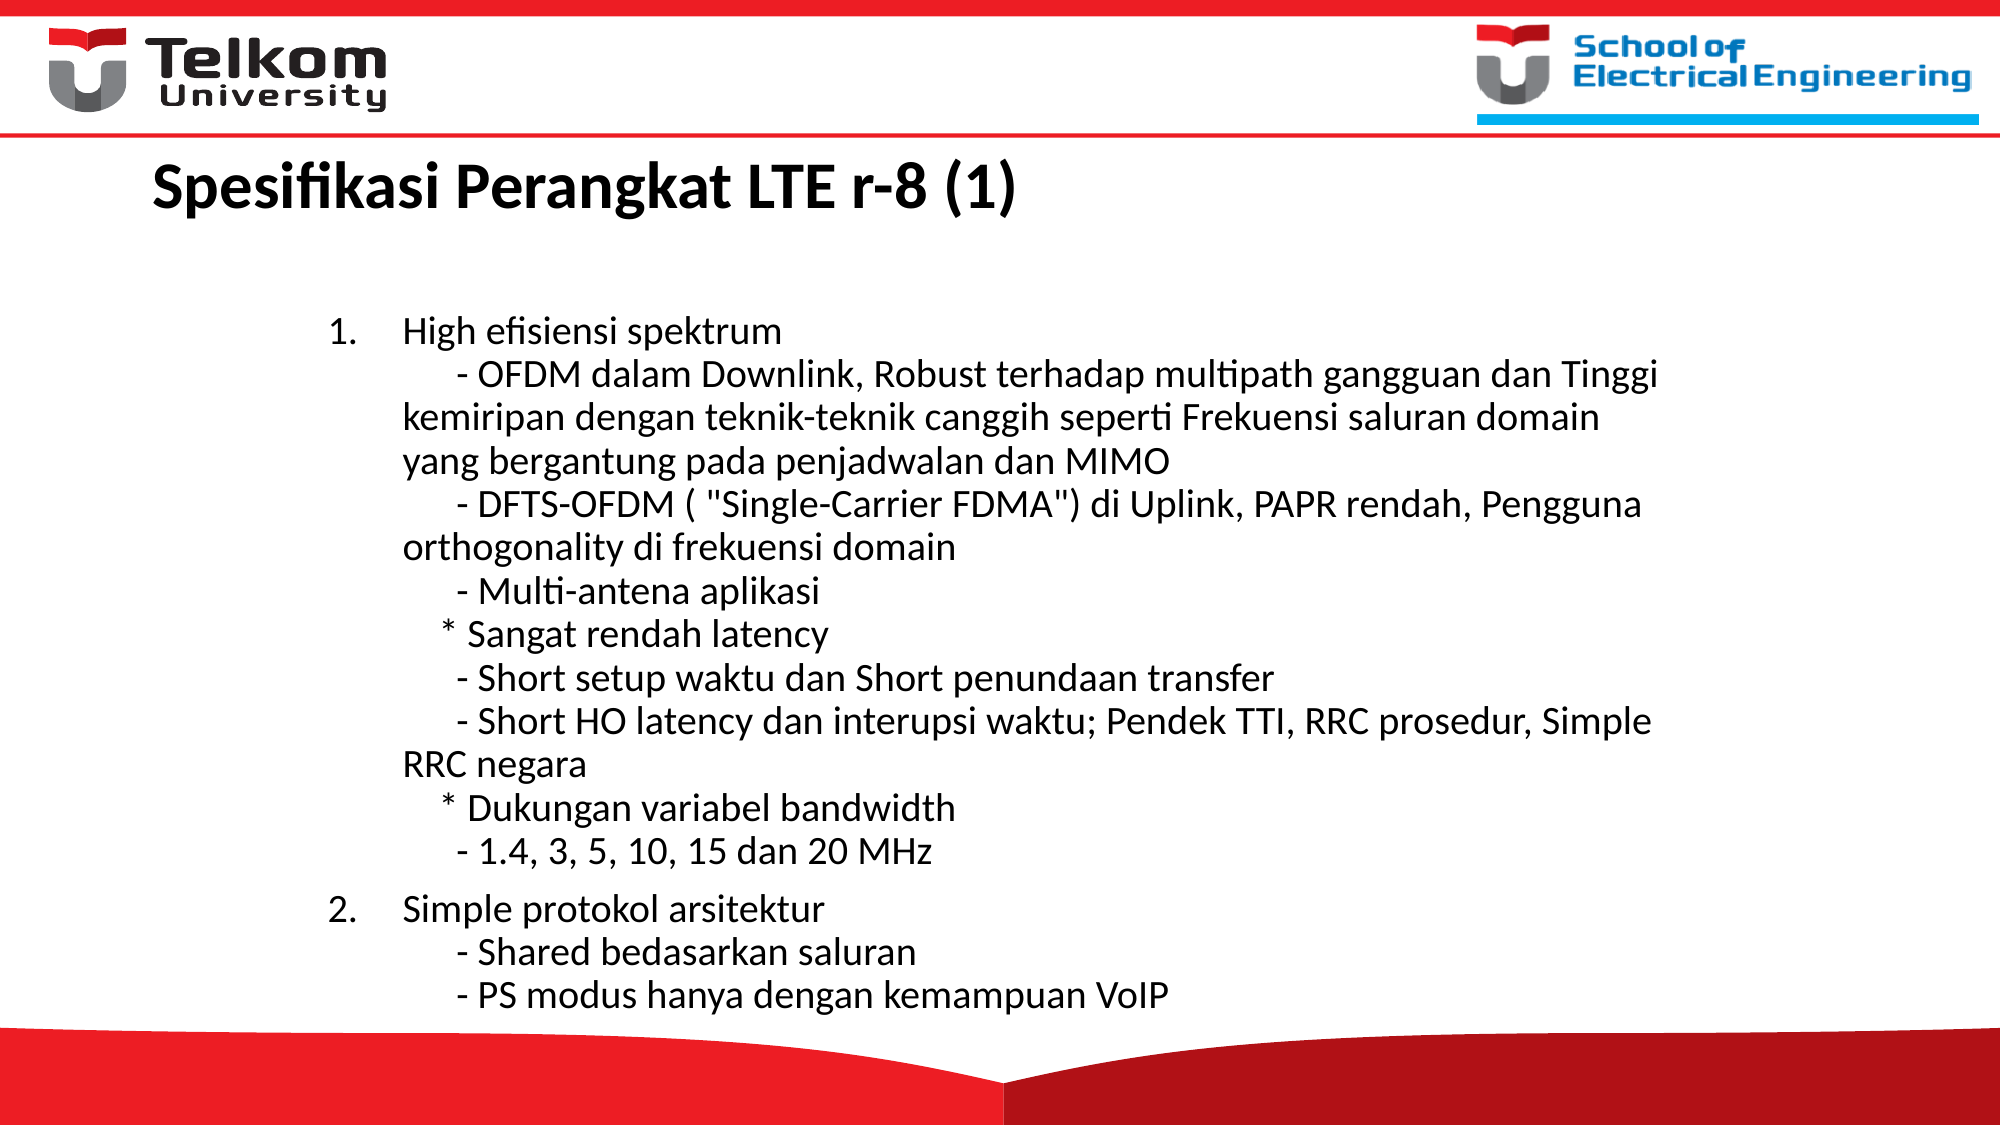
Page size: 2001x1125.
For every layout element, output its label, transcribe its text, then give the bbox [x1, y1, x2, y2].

title Spesifikasi Perangkat LTE r-8 (1) [137, 148, 1863, 225]
list High efisiensi spektrum - OFDM dalam Downlink, Robust terhadap multipath gangguan dan Tinggi kemiripan dengan teknik-teknik canggih seperti Frekuensi saluran domain yang bergantung pada penjadwalan dan MIMO - DFTS-OFDM ( "Single-Carrier FDMA") di Uplink, PAPR rendah, Pengguna orthogonality di frekuensi domain - Multi-antena aplikasi * Sangat rendah latency - Short setup waktu dan Short penundaan transfer - Short HO latency dan interupsi waktu; Pendek TTI, RRC prosedur, Simple RRC negara * Dukungan variabel bandwidth - 1.4, 3, 5, 10, 15 dan 20 MHz Simple protokol arsitektur - Shared bedasarkan saluran - PS modus hanya dengan kemampuan VoIP [312, 301, 1692, 1026]
picture [1466, 24, 1979, 125]
